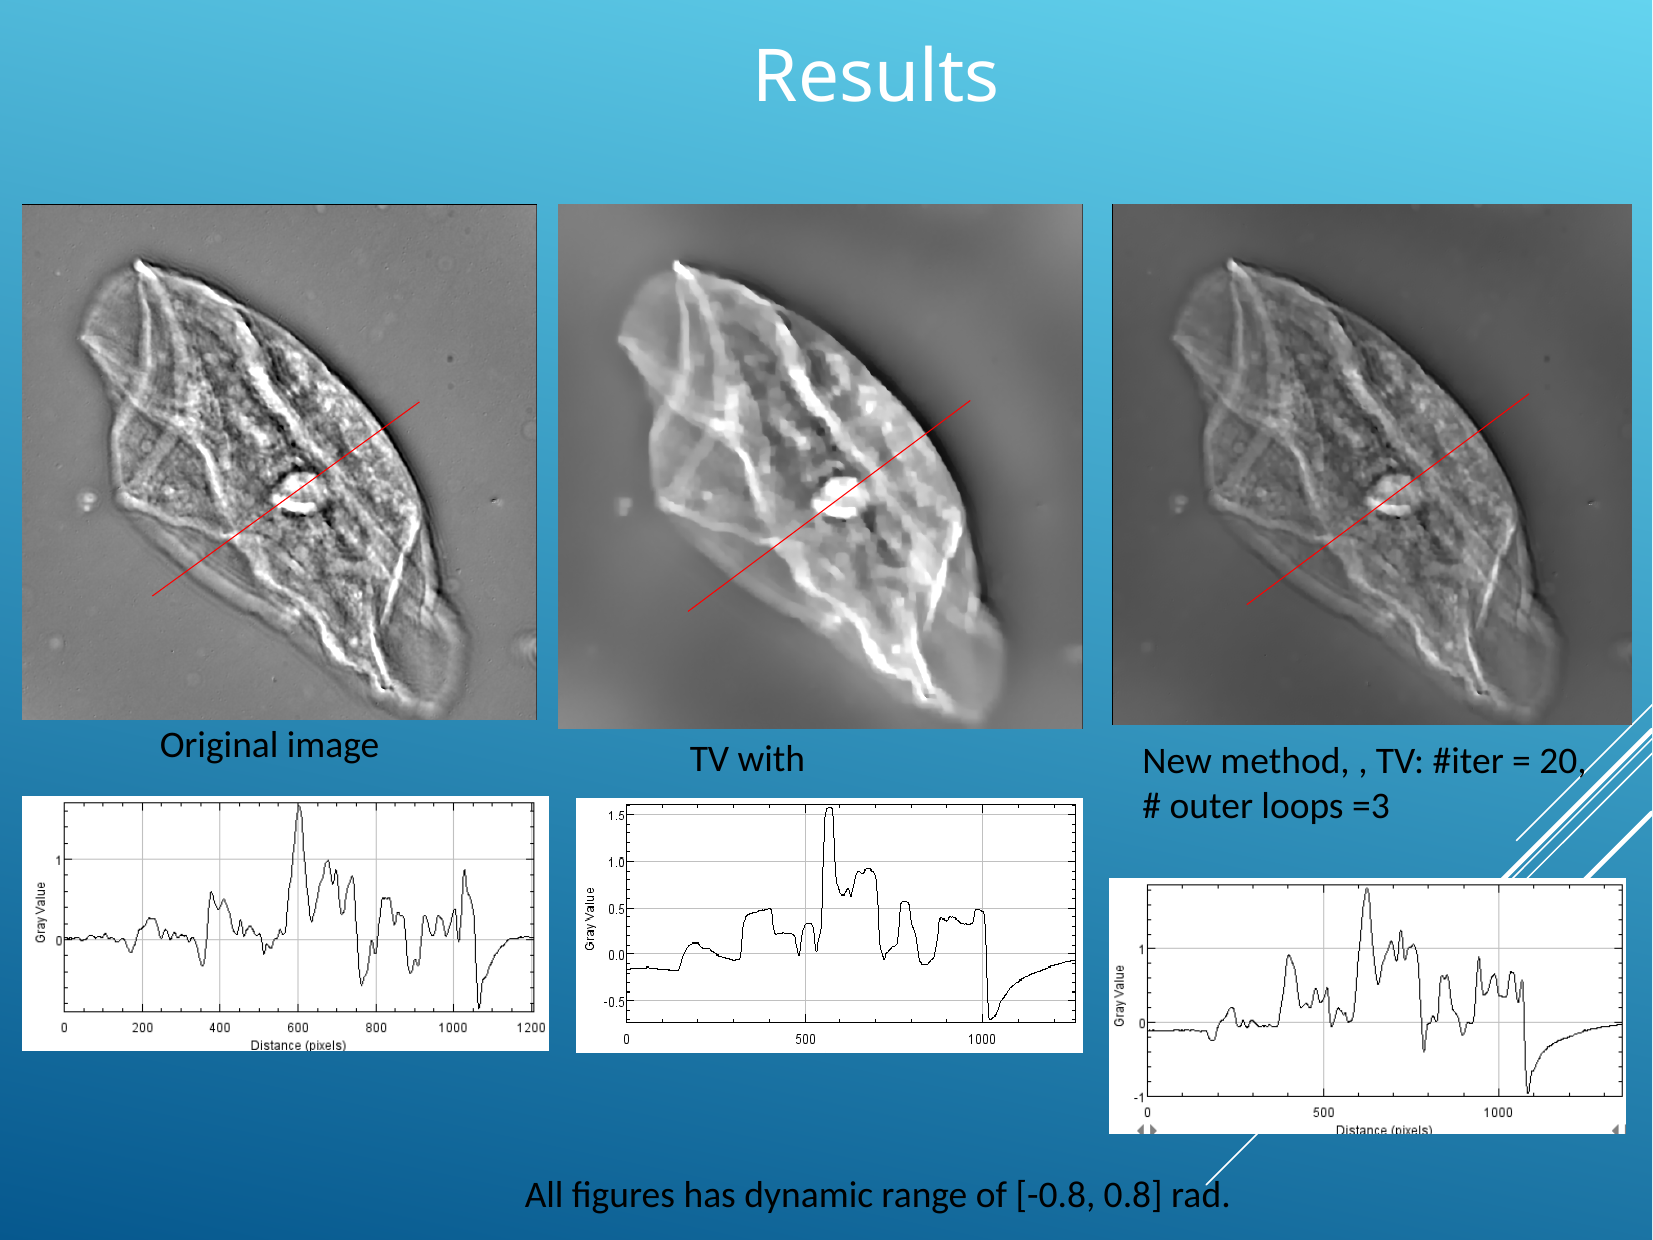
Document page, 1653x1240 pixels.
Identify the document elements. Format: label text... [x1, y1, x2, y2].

picture [575, 797, 1083, 1053]
picture [1111, 204, 1633, 726]
picture [22, 204, 538, 720]
text_box Original image [152, 720, 450, 772]
picture [1109, 878, 1626, 1135]
text_box All figures has dynamic range of [-0.8, 0.8] rad. [517, 1162, 1240, 1223]
text_box TV with [682, 729, 959, 787]
text_box New method, , TV: #iter = 20, # outer loops =3 [1134, 728, 1615, 834]
picture [558, 204, 1083, 729]
picture [22, 796, 550, 1052]
text_box Results [45, 20, 1653, 124]
